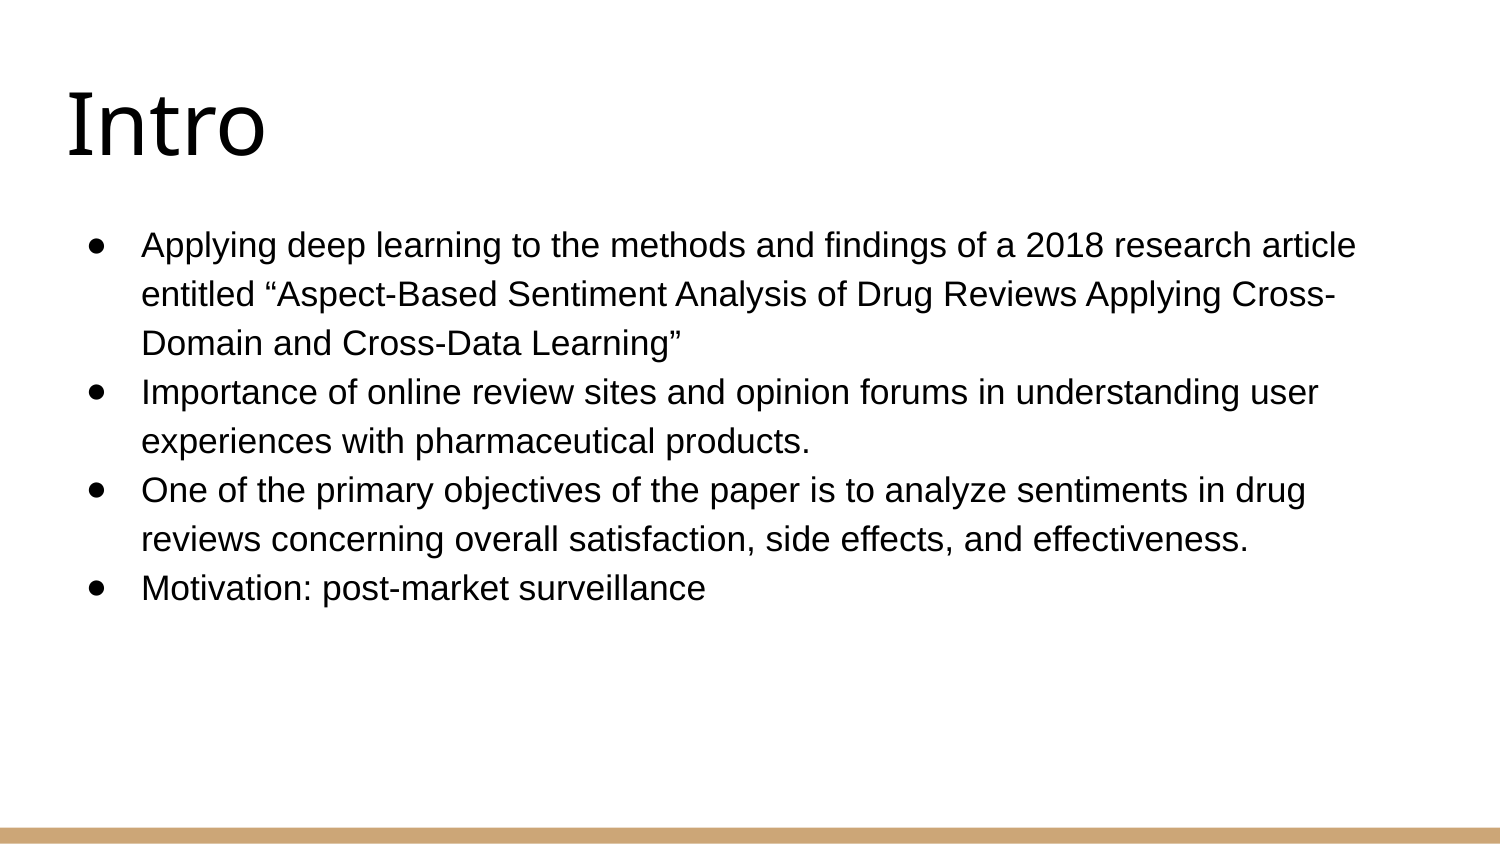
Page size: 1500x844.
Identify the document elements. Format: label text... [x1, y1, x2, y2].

list Applying deep learning to the methods and findings of a 2018 research article entitled “Aspect-Based Sentiment Analysis of Drug Reviews Applying Cross-Domain and Cross-Data Learning” Importance of online review sites and opinion forums in understanding user experiences with pharmaceutical products. One of the primary objectives of the paper is to analyze sentiments in drug reviews concerning overall satisfaction, side effects, and effectiveness. Motivation: post-market surveillance [51, 200, 1449, 752]
title Intro [51, 51, 1449, 189]
